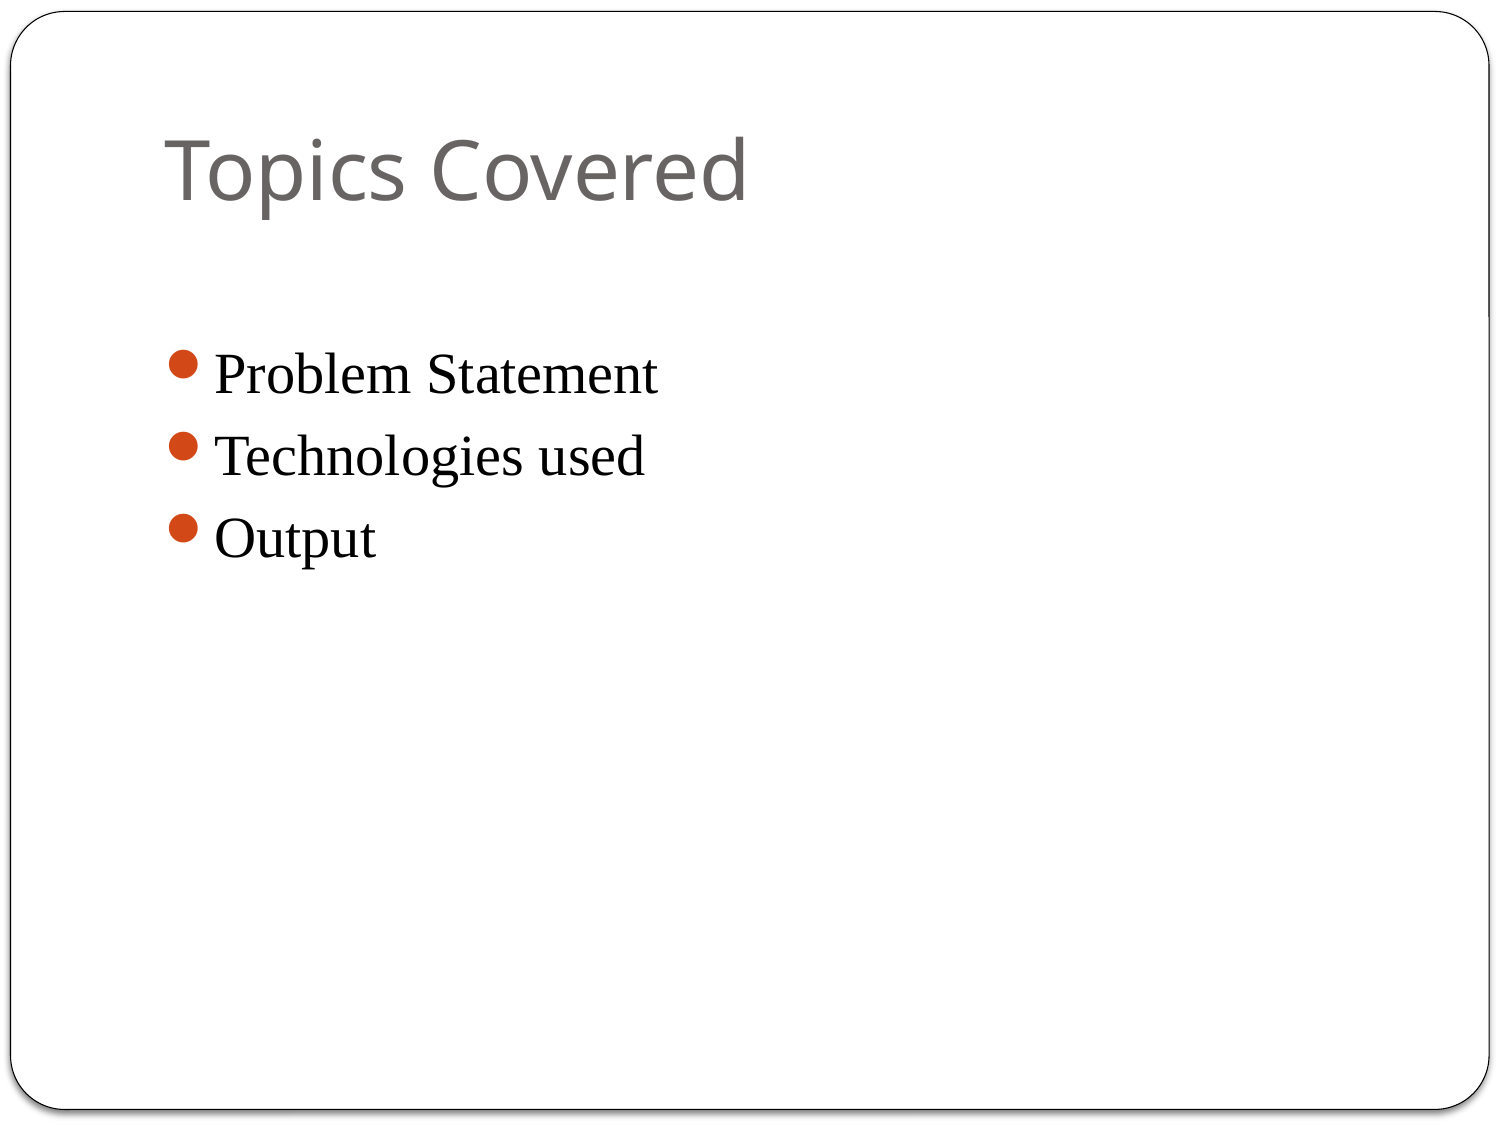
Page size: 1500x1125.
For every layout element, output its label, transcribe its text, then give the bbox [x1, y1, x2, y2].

title Topics Covered [150, 45, 1425, 233]
list Problem Statement Technologies used Output [150, 328, 1425, 988]
